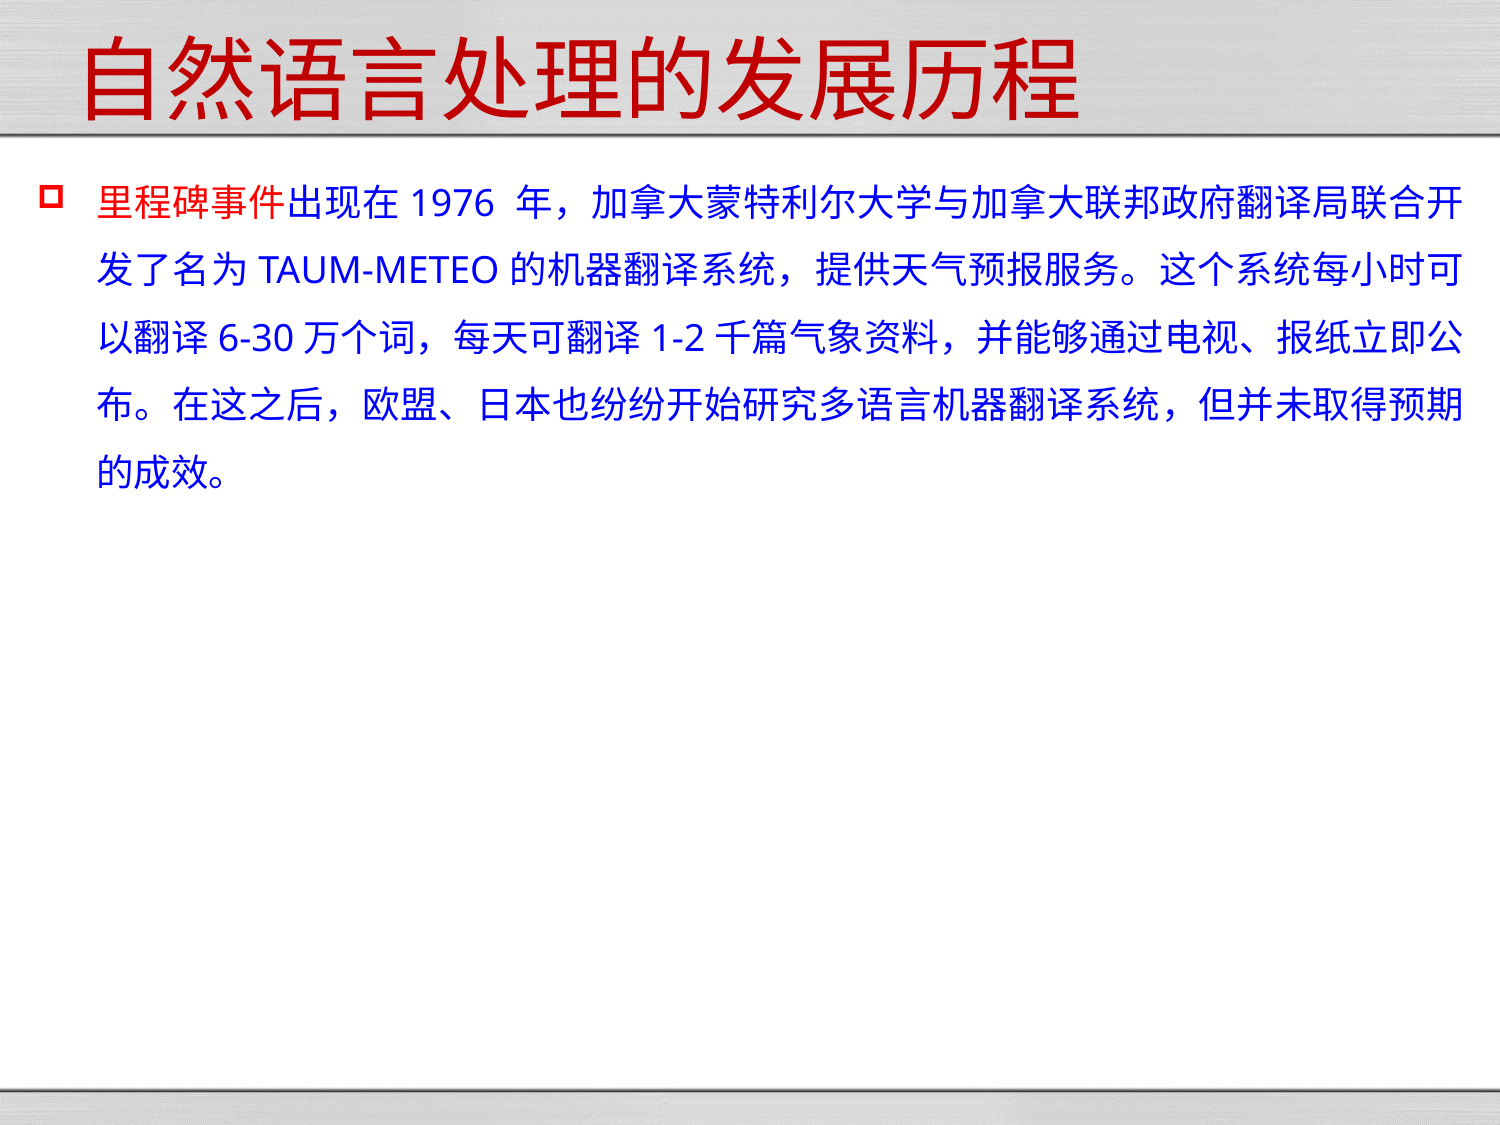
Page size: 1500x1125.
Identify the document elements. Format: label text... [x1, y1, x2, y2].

text_box 自然语言处理的发展历程 [0, 14, 1141, 140]
picture [0, 0, 1500, 1125]
list 里程碑事件出现在1976 年，加拿大蒙特利尔大学与加拿大联邦政府翻译局联合开发了名为TAUM-METEO的机器翻译系统，提供天气预报服务。这个系统每小时可以翻译6-30万个词，每天可翻译1-2千篇气象资料，并能够通过电视、报纸立即公布。在这之后，欧盟、日本也纷纷开始研究多语言机器翻译系统，但并未取得预期的成效。 [22, 148, 1480, 1074]
